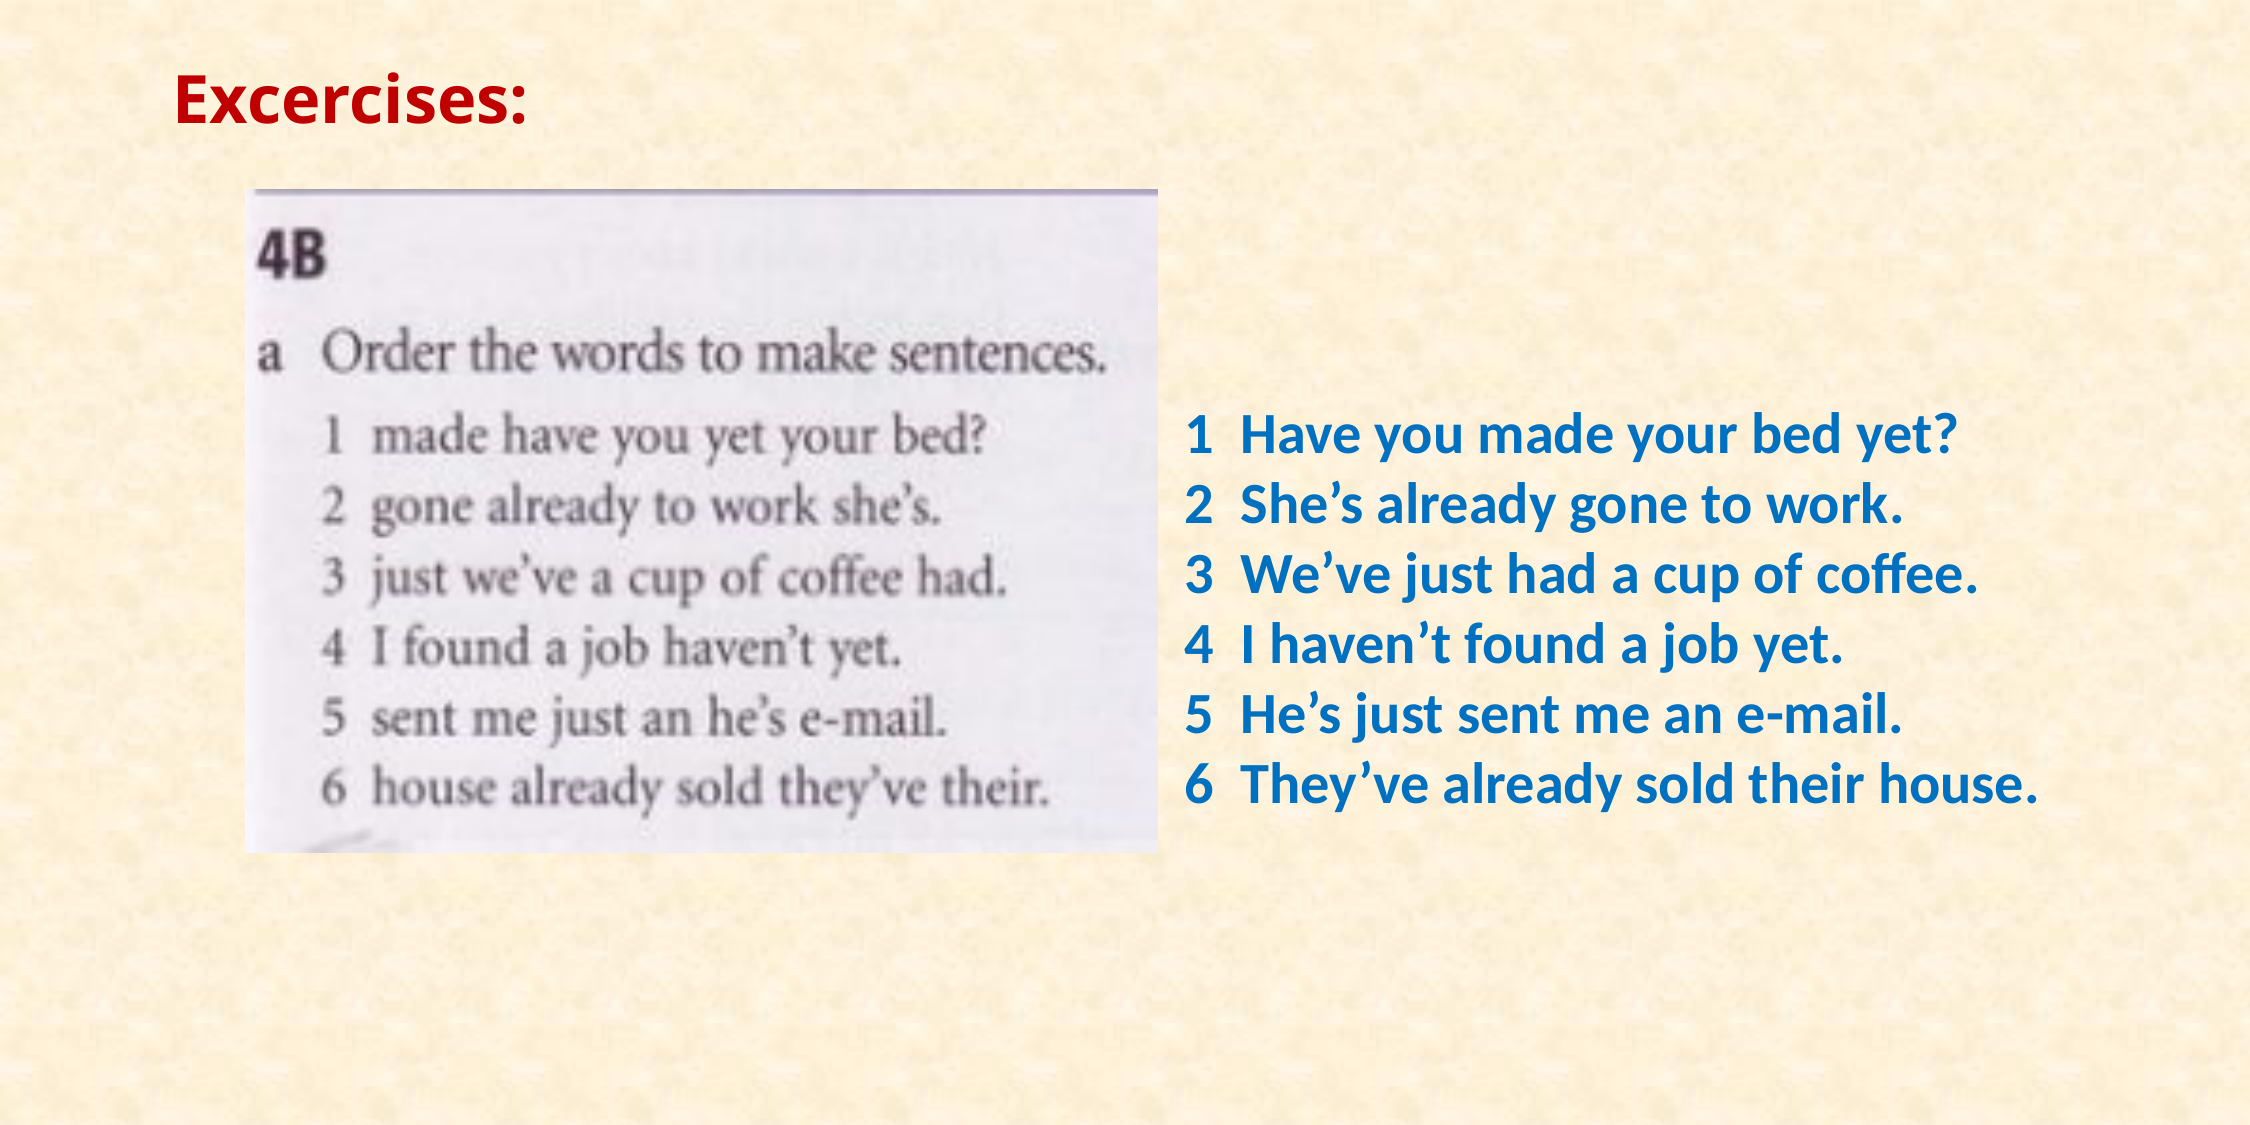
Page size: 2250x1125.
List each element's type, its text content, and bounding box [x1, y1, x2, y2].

picture [0, 0, 2250, 1125]
text_box 1 Have you made your bed yet? 2 She’s already gone to work. 3 We’ve just had a cup of coffee. 4 I haven’t found a job yet. 5 He’s just sent me an e-mail. 6 They’ve already sold their house. [1169, 387, 2158, 823]
text_box Excercises: [157, 49, 620, 145]
